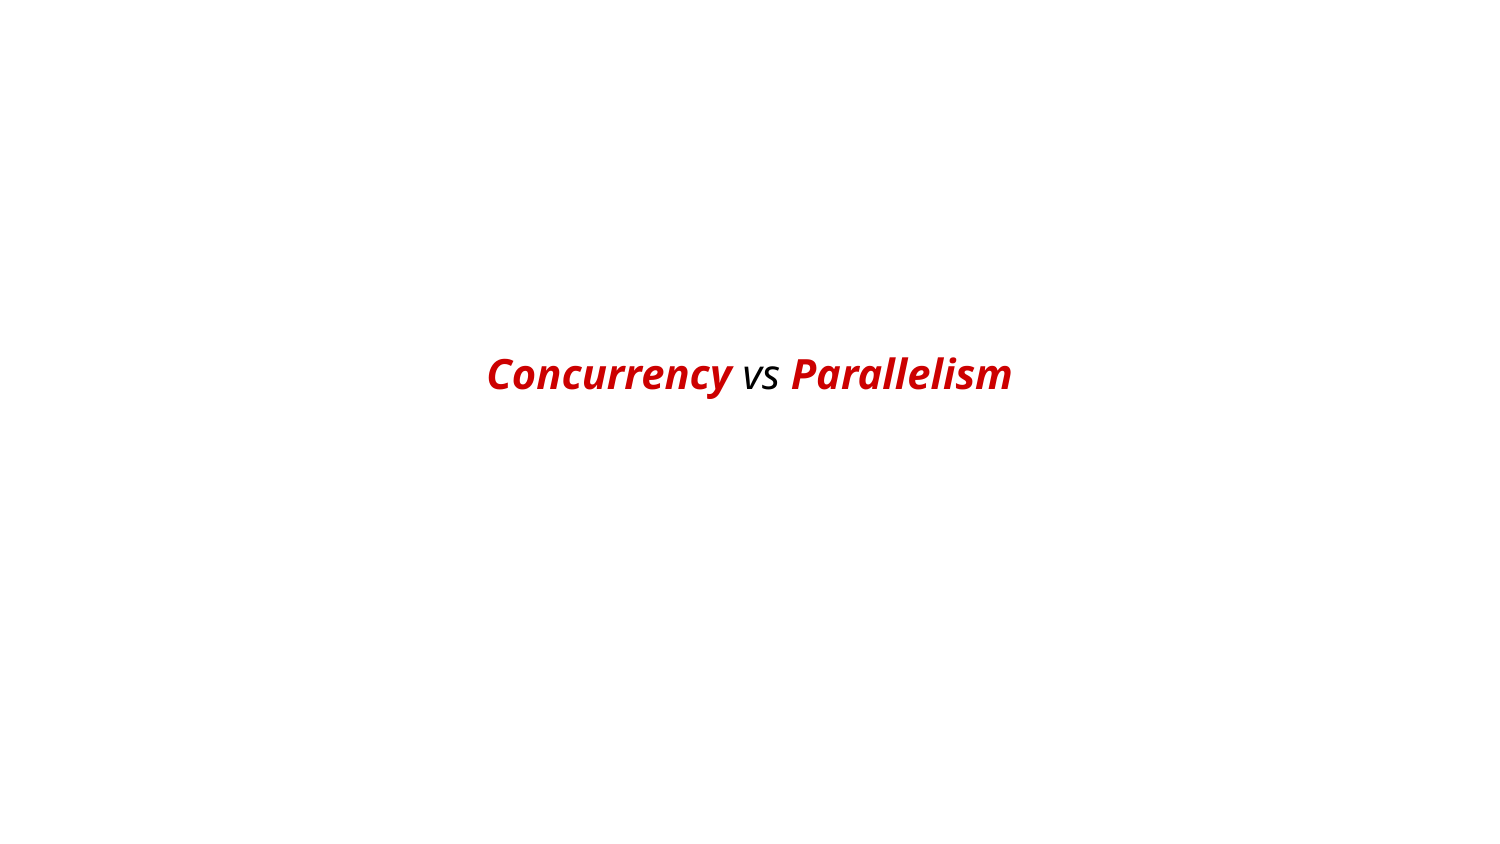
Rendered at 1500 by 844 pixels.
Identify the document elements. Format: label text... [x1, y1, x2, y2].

text_box Concurrency vs Parallelism [59, 333, 1440, 415]
